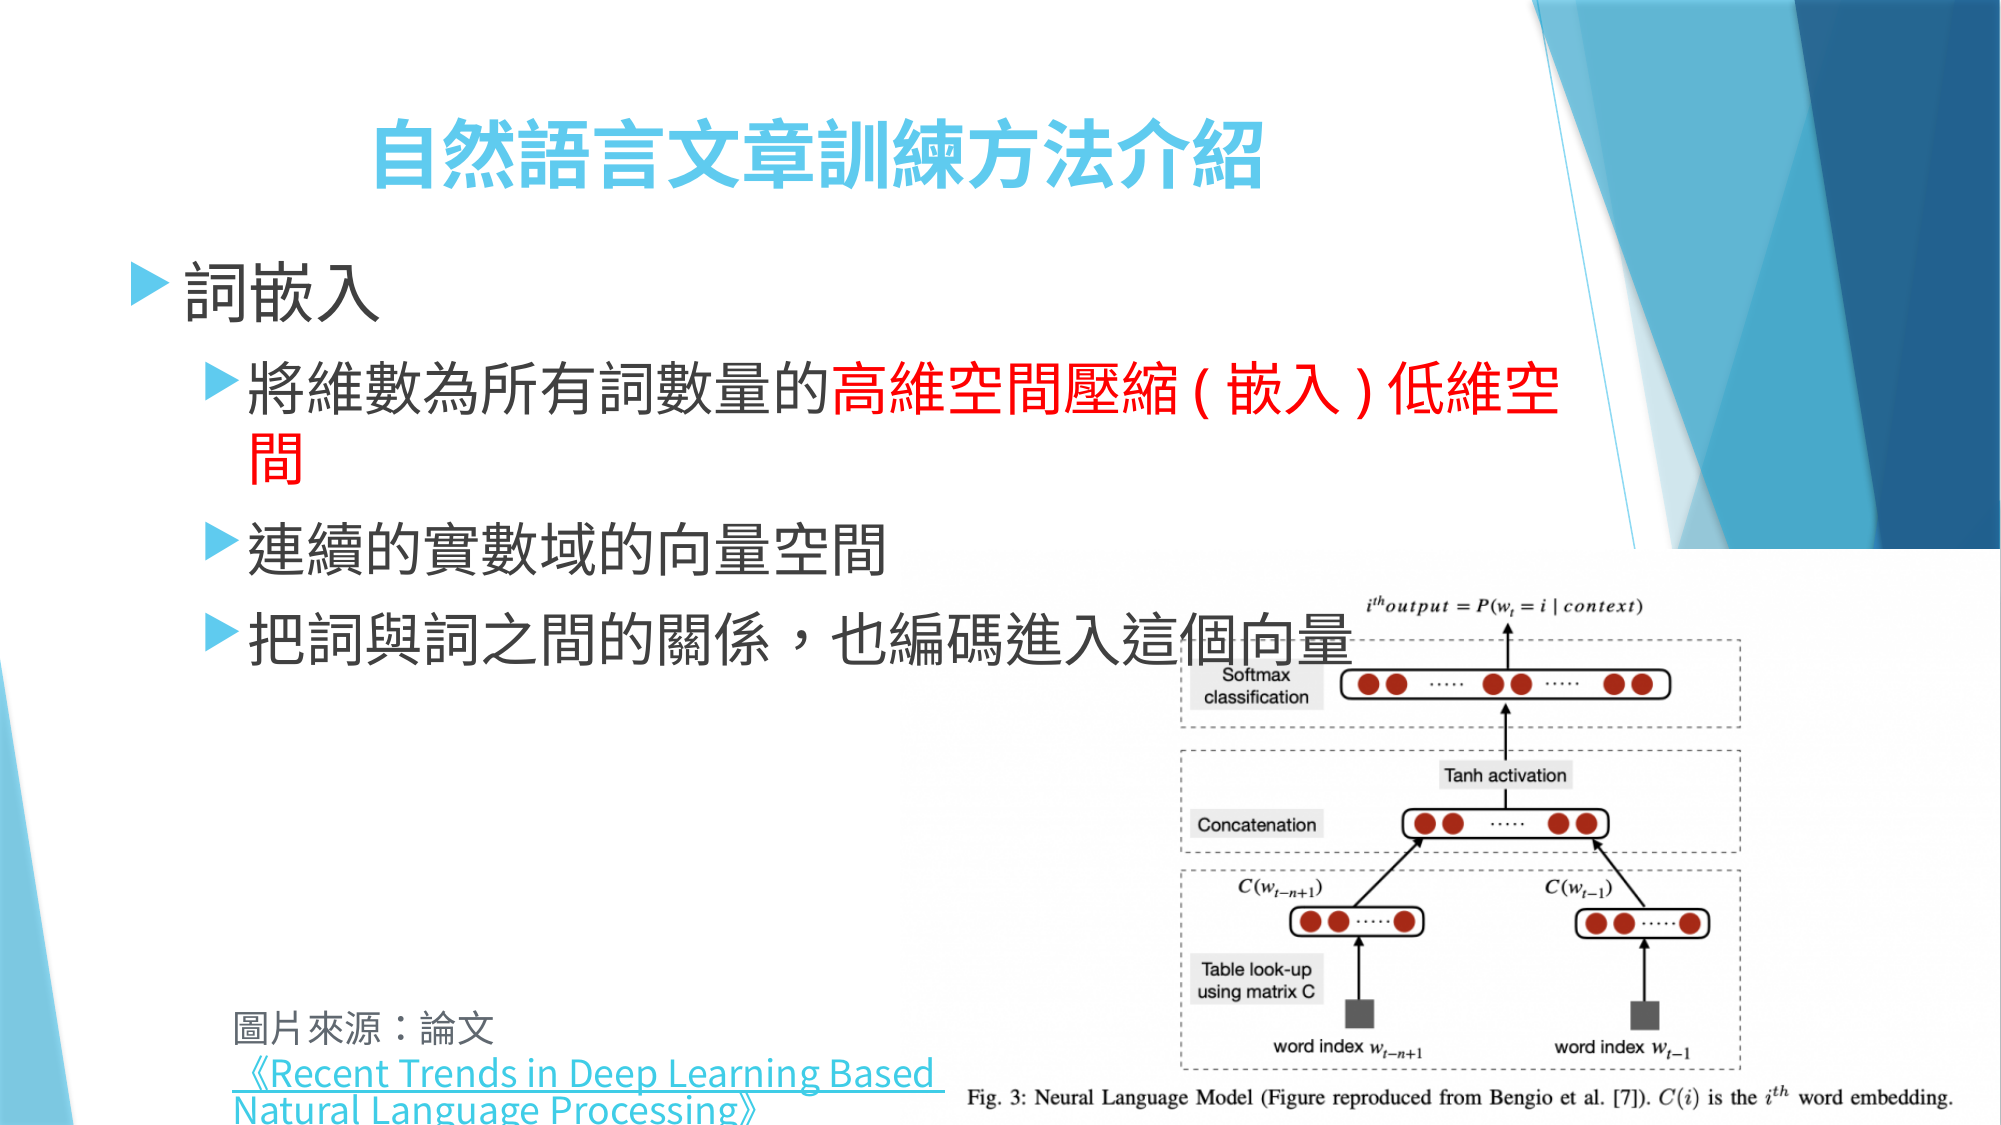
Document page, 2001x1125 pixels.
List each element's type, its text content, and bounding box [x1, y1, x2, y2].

picture [900, 548, 2000, 1125]
text_box 圖片來源：論文《Recent Trends in Deep Learning Based Natural Language Processing》 [217, 997, 895, 1112]
list 詞嵌入 將維數為所有詞數量的高維空間壓縮(嵌入)低維空間 連續的實數域的向量空間 把詞與詞之間的關係，也編碼進入這個向量 [111, 243, 1624, 1082]
title 自然語言文章訓練方法介紹 [111, 99, 1522, 243]
